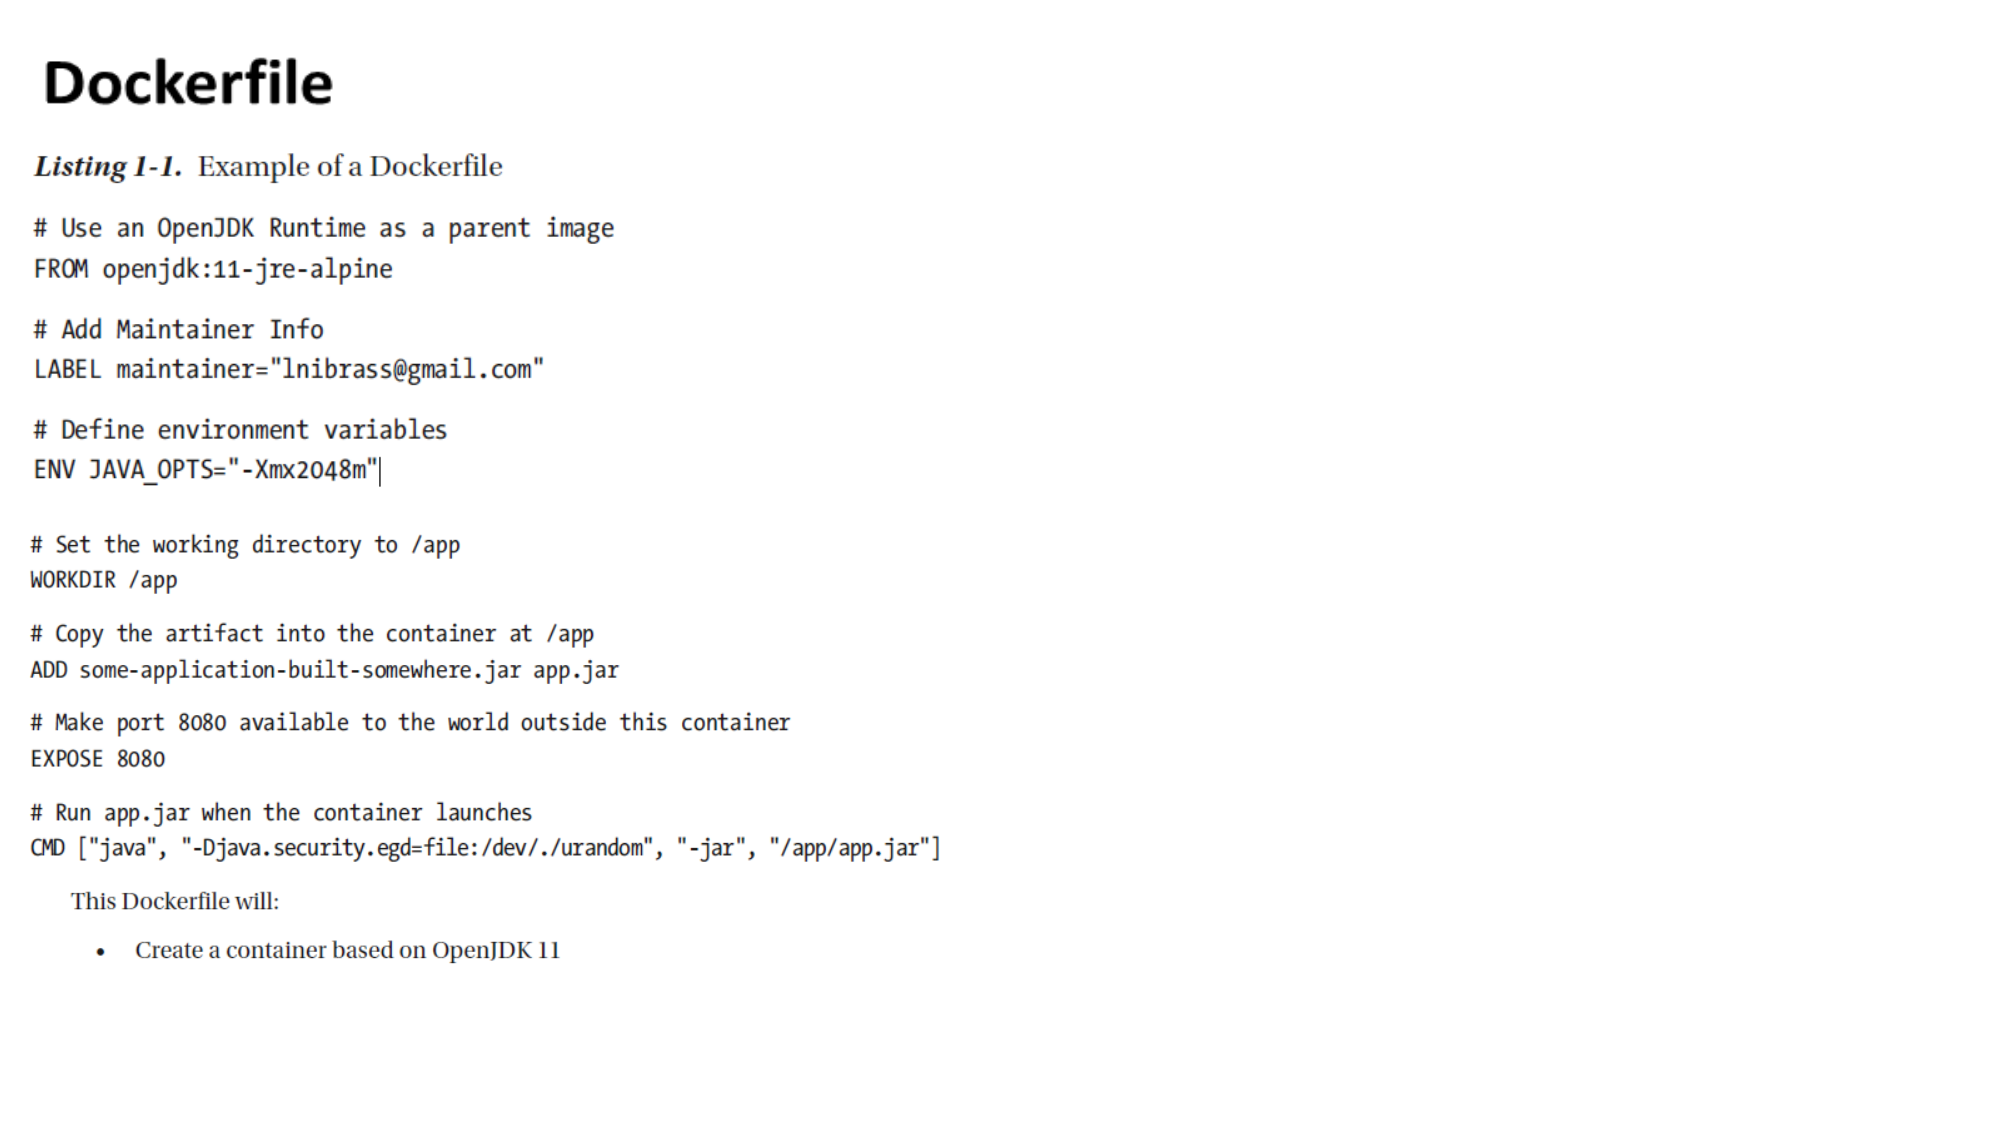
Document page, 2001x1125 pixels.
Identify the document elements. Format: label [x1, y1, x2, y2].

picture [0, 20, 728, 501]
picture [18, 520, 1000, 967]
